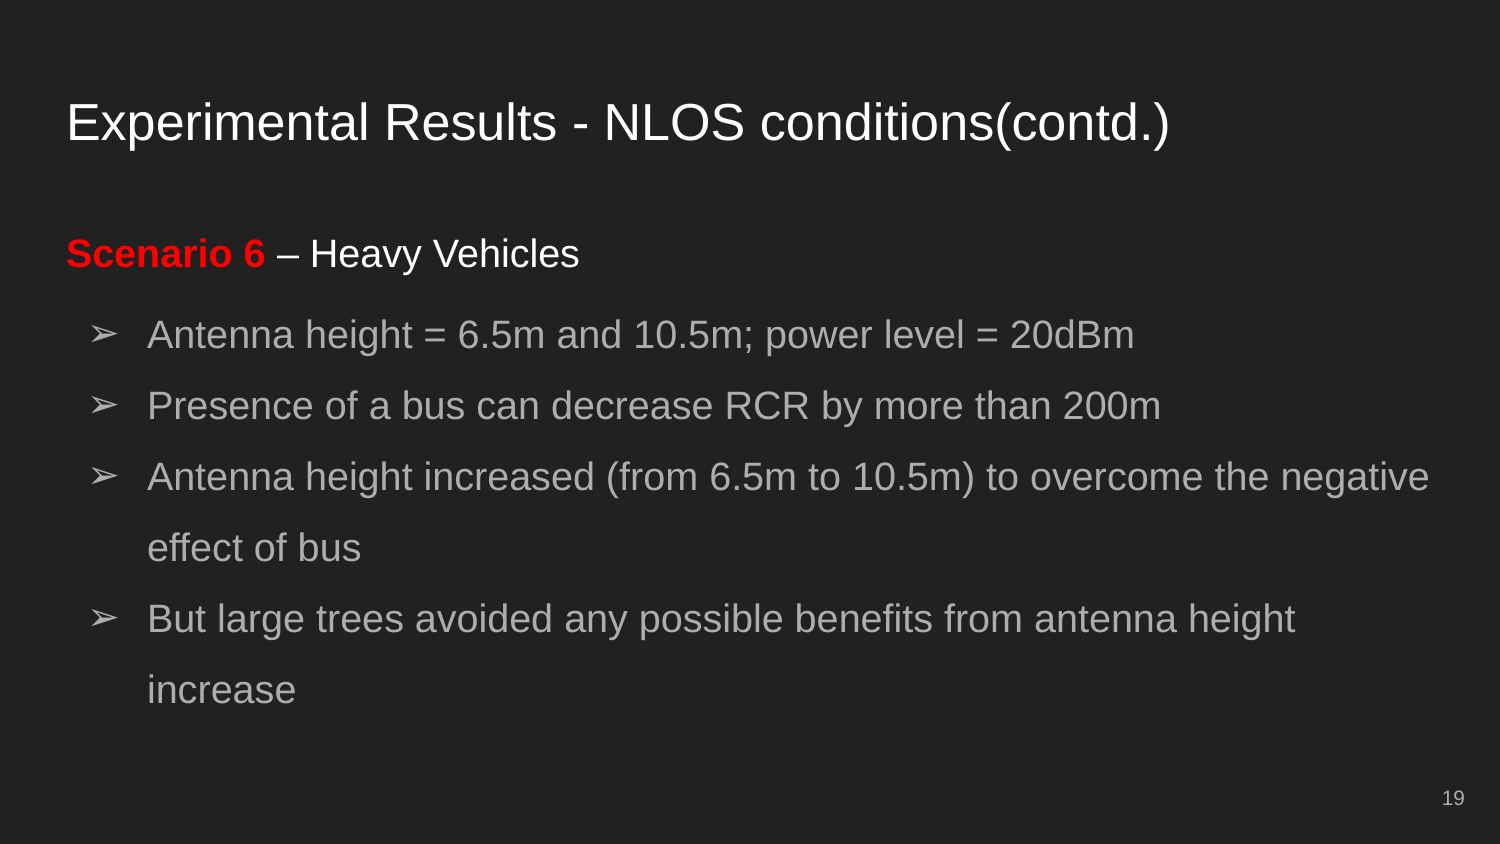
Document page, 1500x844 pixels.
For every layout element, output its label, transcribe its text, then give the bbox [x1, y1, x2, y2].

title Experimental Results - NLOS conditions(contd.) [51, 72, 1449, 167]
list Scenario 6 – Heavy Vehicles Antenna height = 6.5m and 10.5m; power level = 20dBm Presence of a bus can decrease RCR by more than 200m Antenna height increased (from 6.5m to 10.5m) to overcome the negative effect of bus But large trees avoided any possible benefits from antenna height increase [51, 189, 1449, 750]
slide_number ‹#› [1389, 764, 1480, 830]
